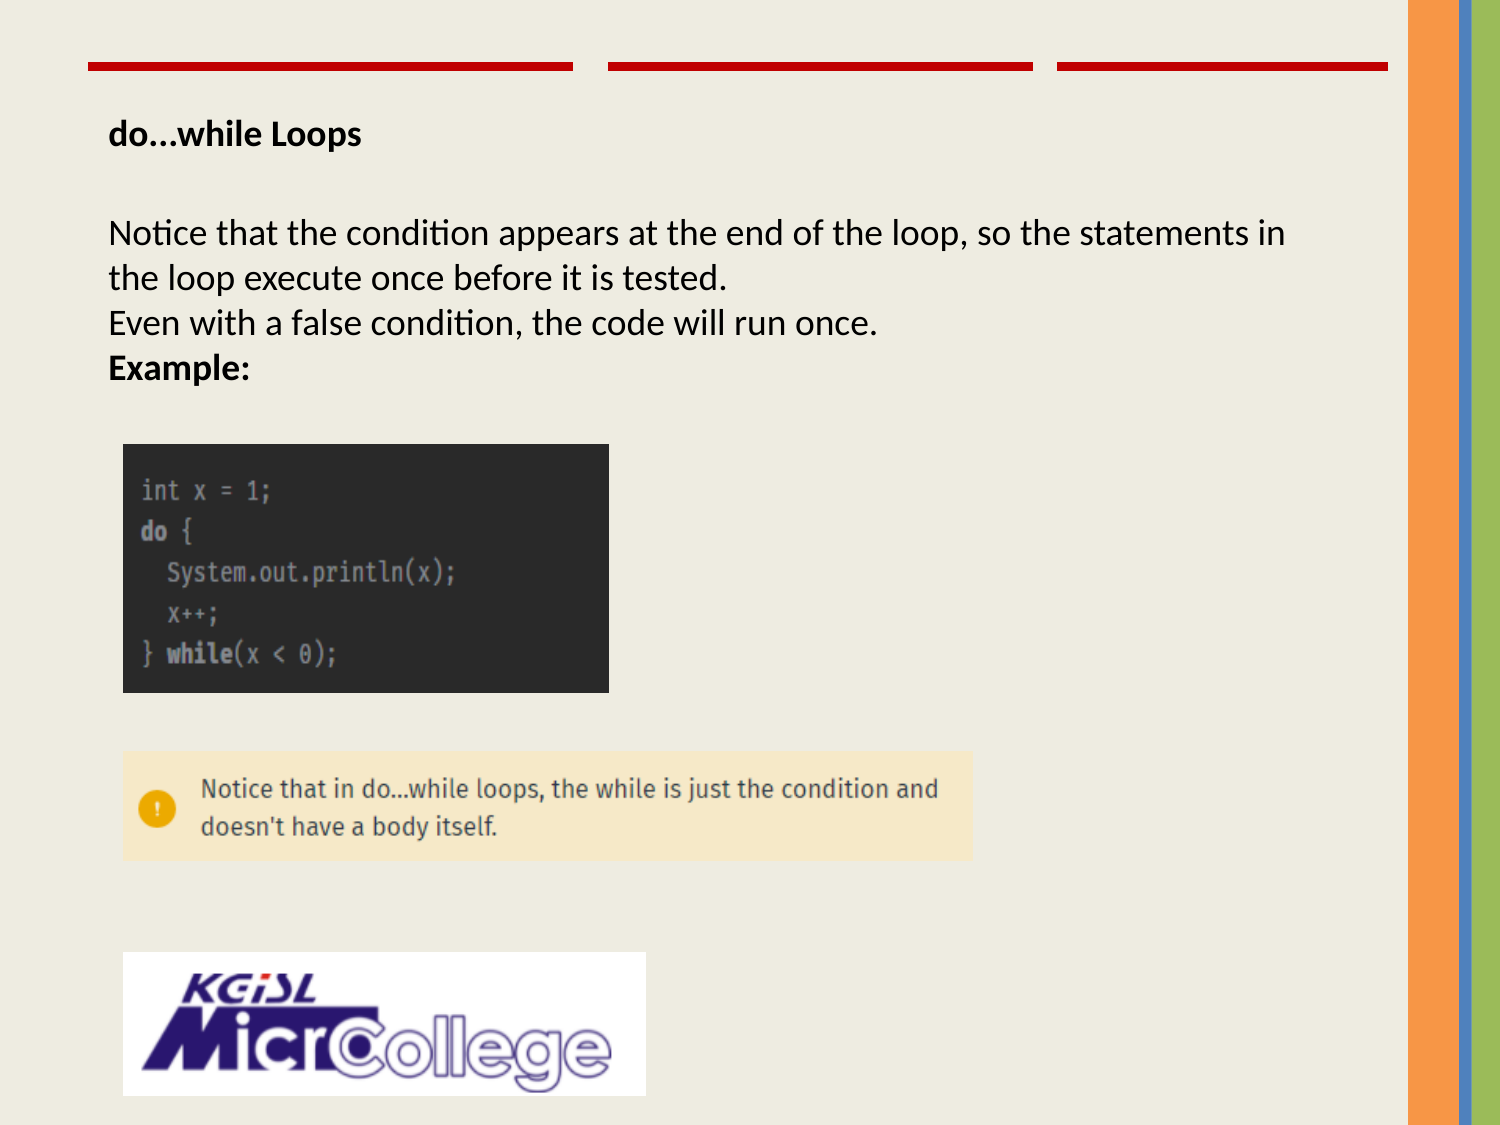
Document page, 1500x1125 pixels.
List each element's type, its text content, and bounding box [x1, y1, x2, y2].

text_box Notice that the condition appears at the end of the loop, so the statements in the loop execute once before it is tested. Even with a false condition, the code will run once. Example: [93, 200, 1317, 396]
picture [123, 751, 973, 861]
picture [123, 444, 609, 693]
picture [123, 951, 647, 1097]
text_box do...while Loops [93, 101, 1365, 297]
